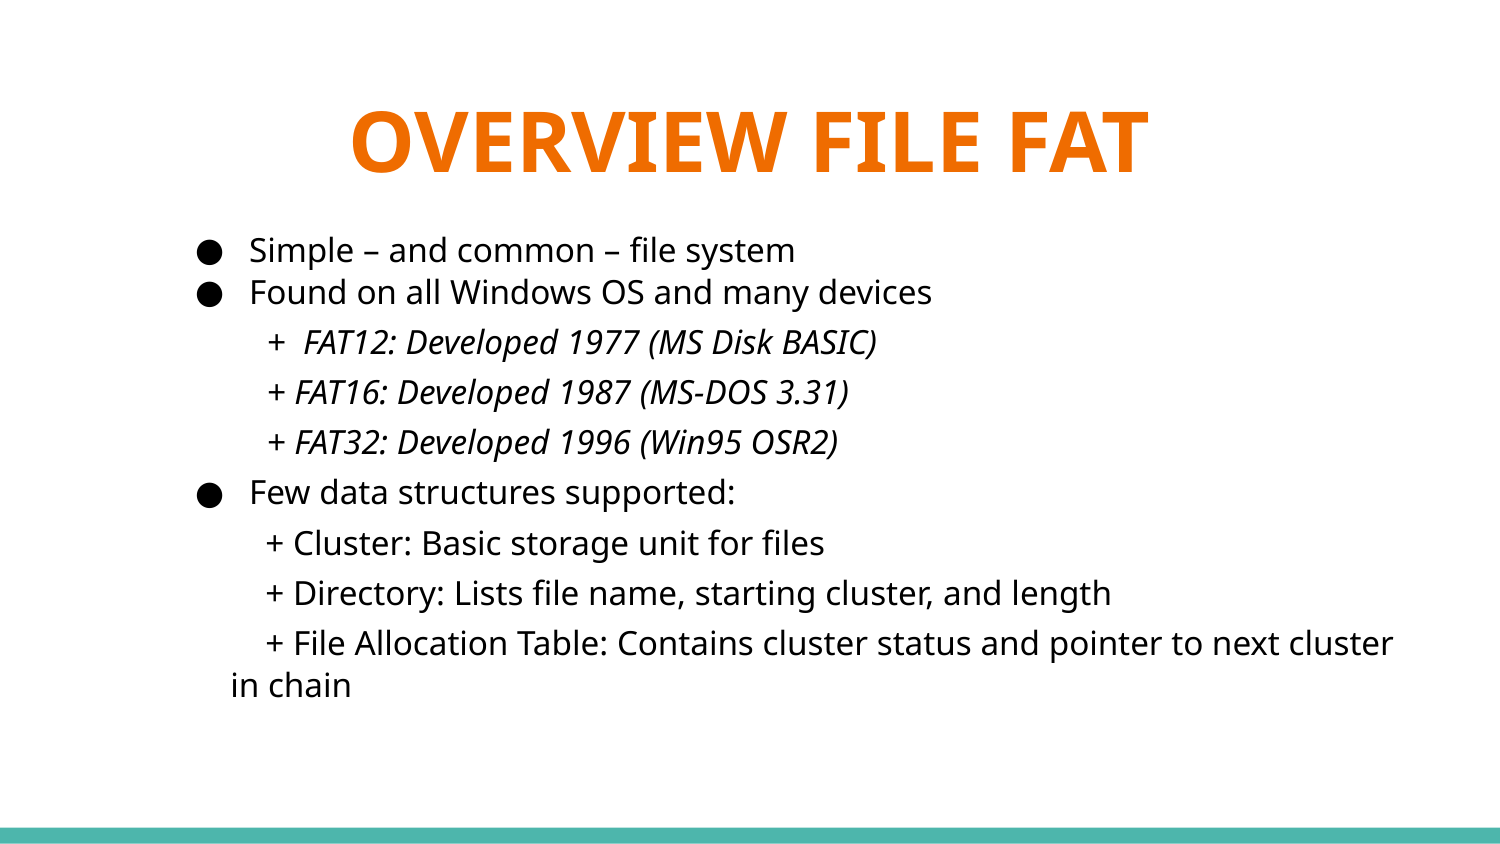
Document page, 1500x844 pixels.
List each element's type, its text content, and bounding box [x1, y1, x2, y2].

list Simple – and common – file system Found on all Windows OS and many devices + FAT12: Developed 1977 (MS Disk BASIC) + FAT16: Developed 1987 (MS-DOS 3.31) + FAT32: Developed 1996 (Win95 OSR2) Few data structures supported: + Cluster: Basic storage unit for files + Directory: Lists file name, starting cluster, and length + File Allocation Table: Contains cluster status and pointer to next cluster in chain [159, 212, 1449, 832]
title OVERVIEW FILE FAT [51, 72, 1449, 189]
